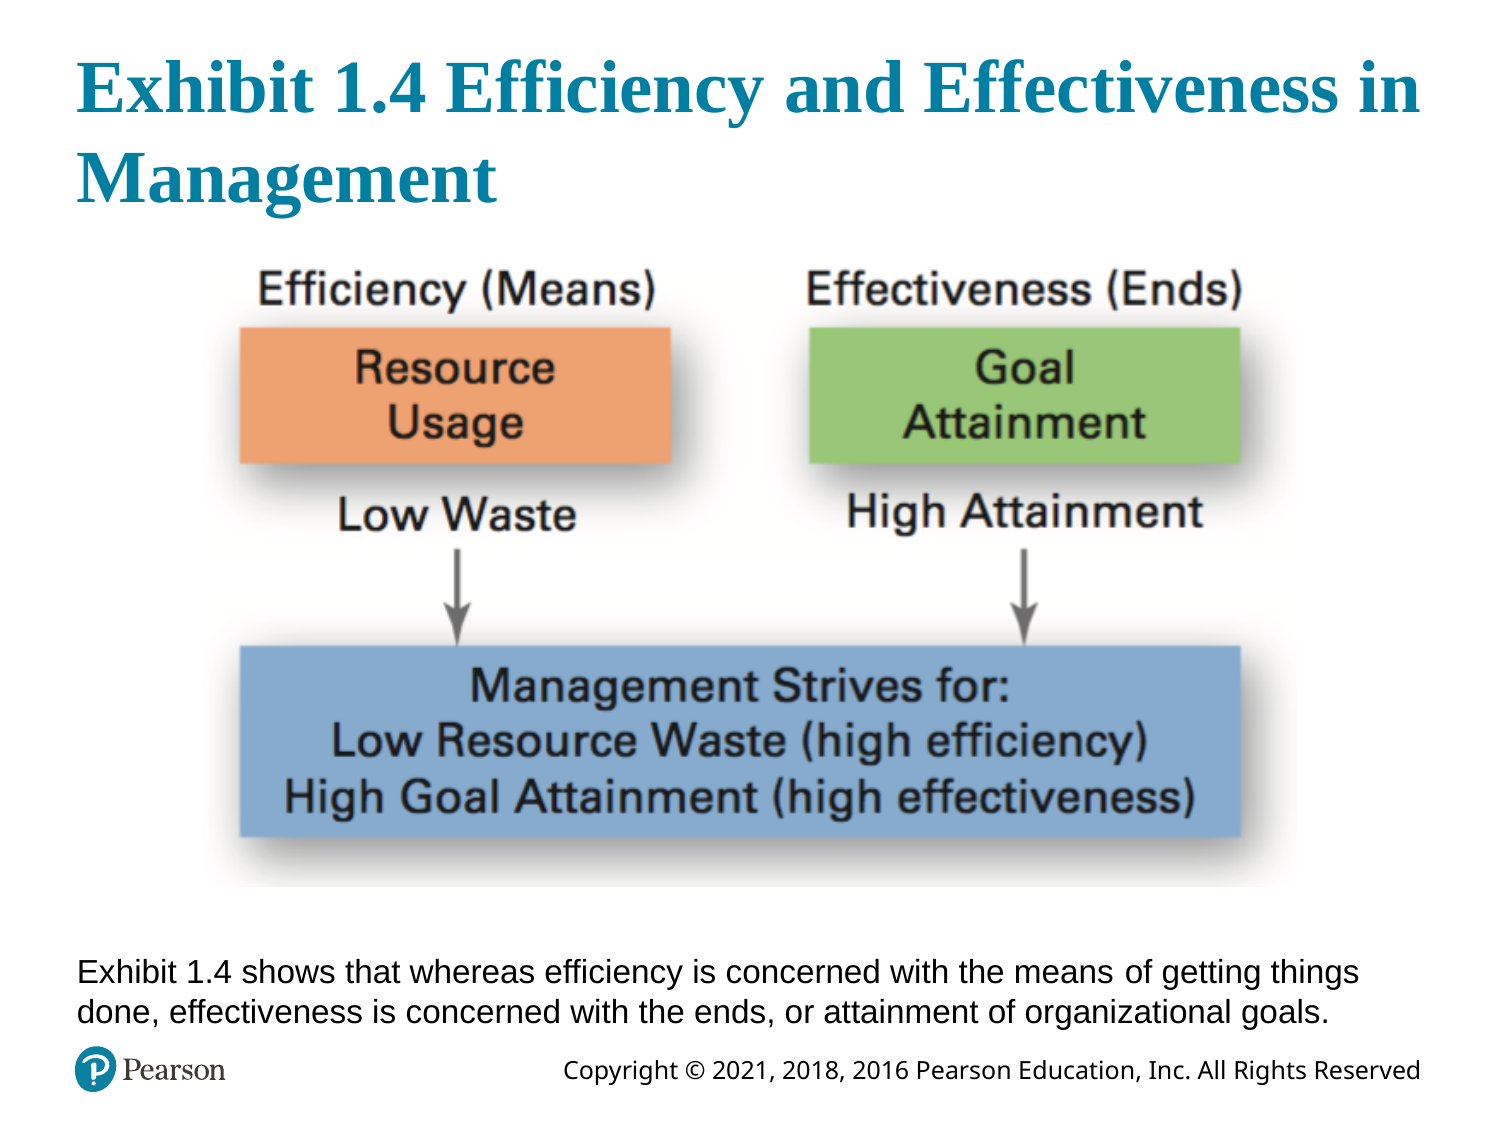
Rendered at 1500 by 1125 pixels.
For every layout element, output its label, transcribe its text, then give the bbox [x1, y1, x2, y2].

picture [202, 239, 1297, 888]
title Exhibit 1.4 Efficiency and Effectiveness in Management [76, 37, 1427, 213]
list Exhibit 1.4 shows that whereas efficiency is concerned with the means of getting things done, effectiveness is concerned with the ends, or attainment of organizational goals. [76, 950, 1427, 1038]
